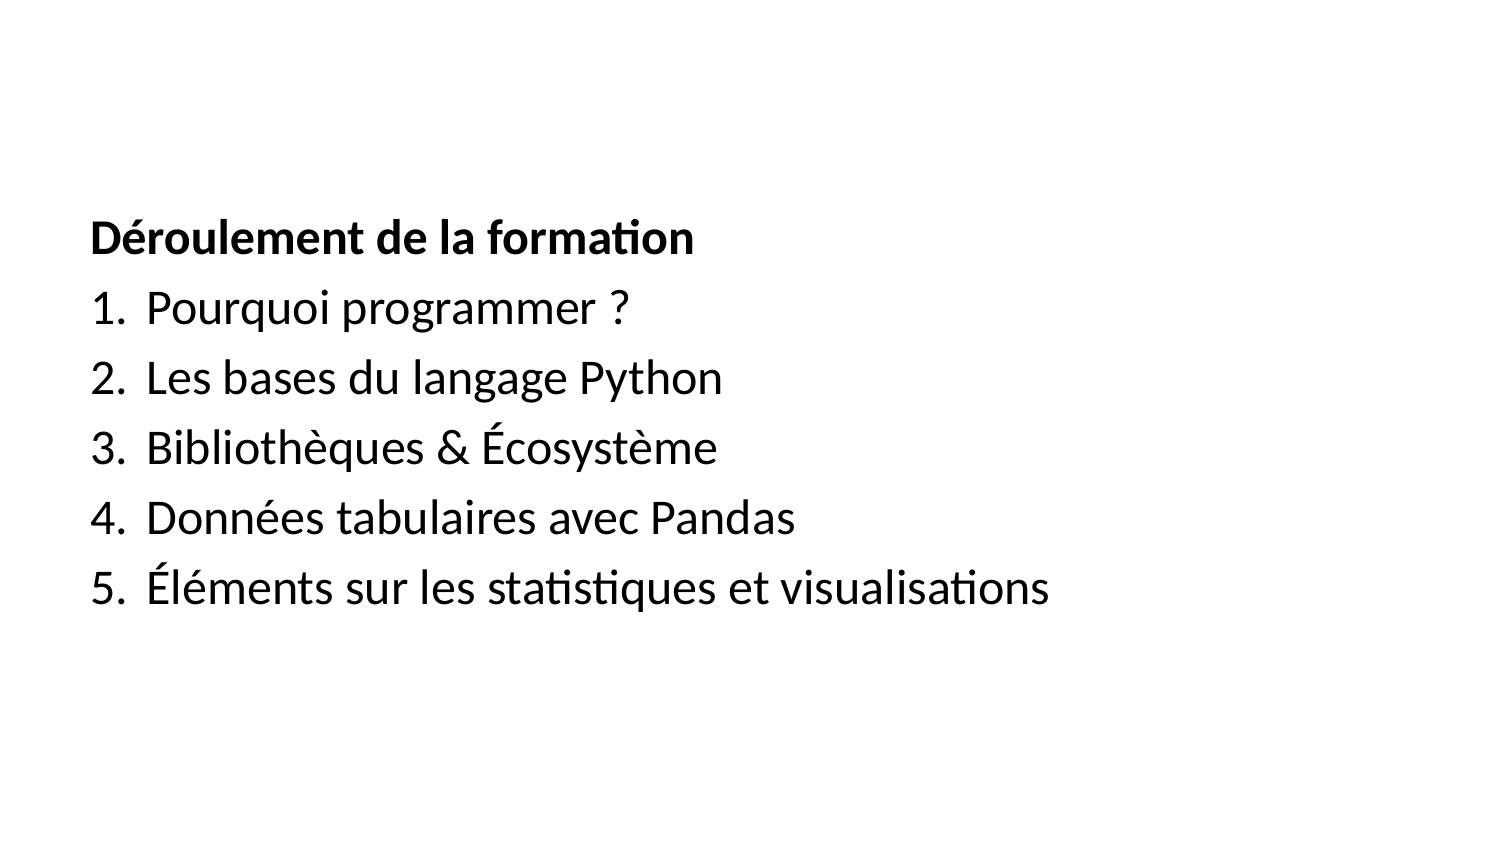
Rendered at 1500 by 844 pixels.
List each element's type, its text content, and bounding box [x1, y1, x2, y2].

list Déroulement de la formation Pourquoi programmer ? Les bases du langage Python Bibliothèques & Écosystème Données tabulaires avec Pandas Éléments sur les statistiques et visualisations [75, 196, 1425, 754]
